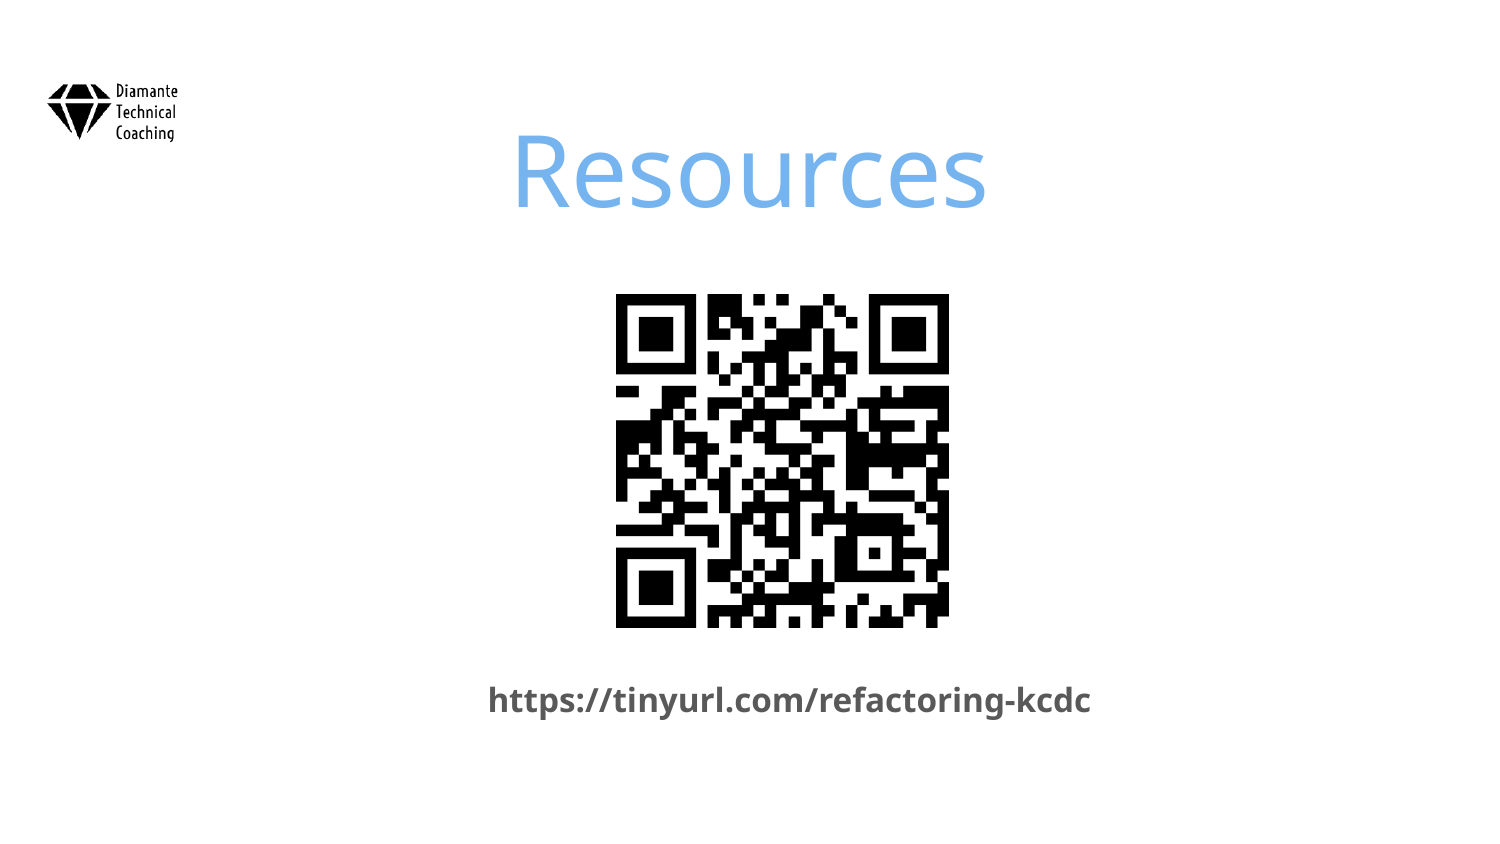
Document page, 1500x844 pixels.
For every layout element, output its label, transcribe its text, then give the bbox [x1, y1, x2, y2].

picture [0, 0, 224, 224]
text_box https://tinyurl.com/refactoring-kcdc [472, 663, 1231, 744]
title Resources [494, 100, 1071, 243]
picture [615, 294, 949, 628]
